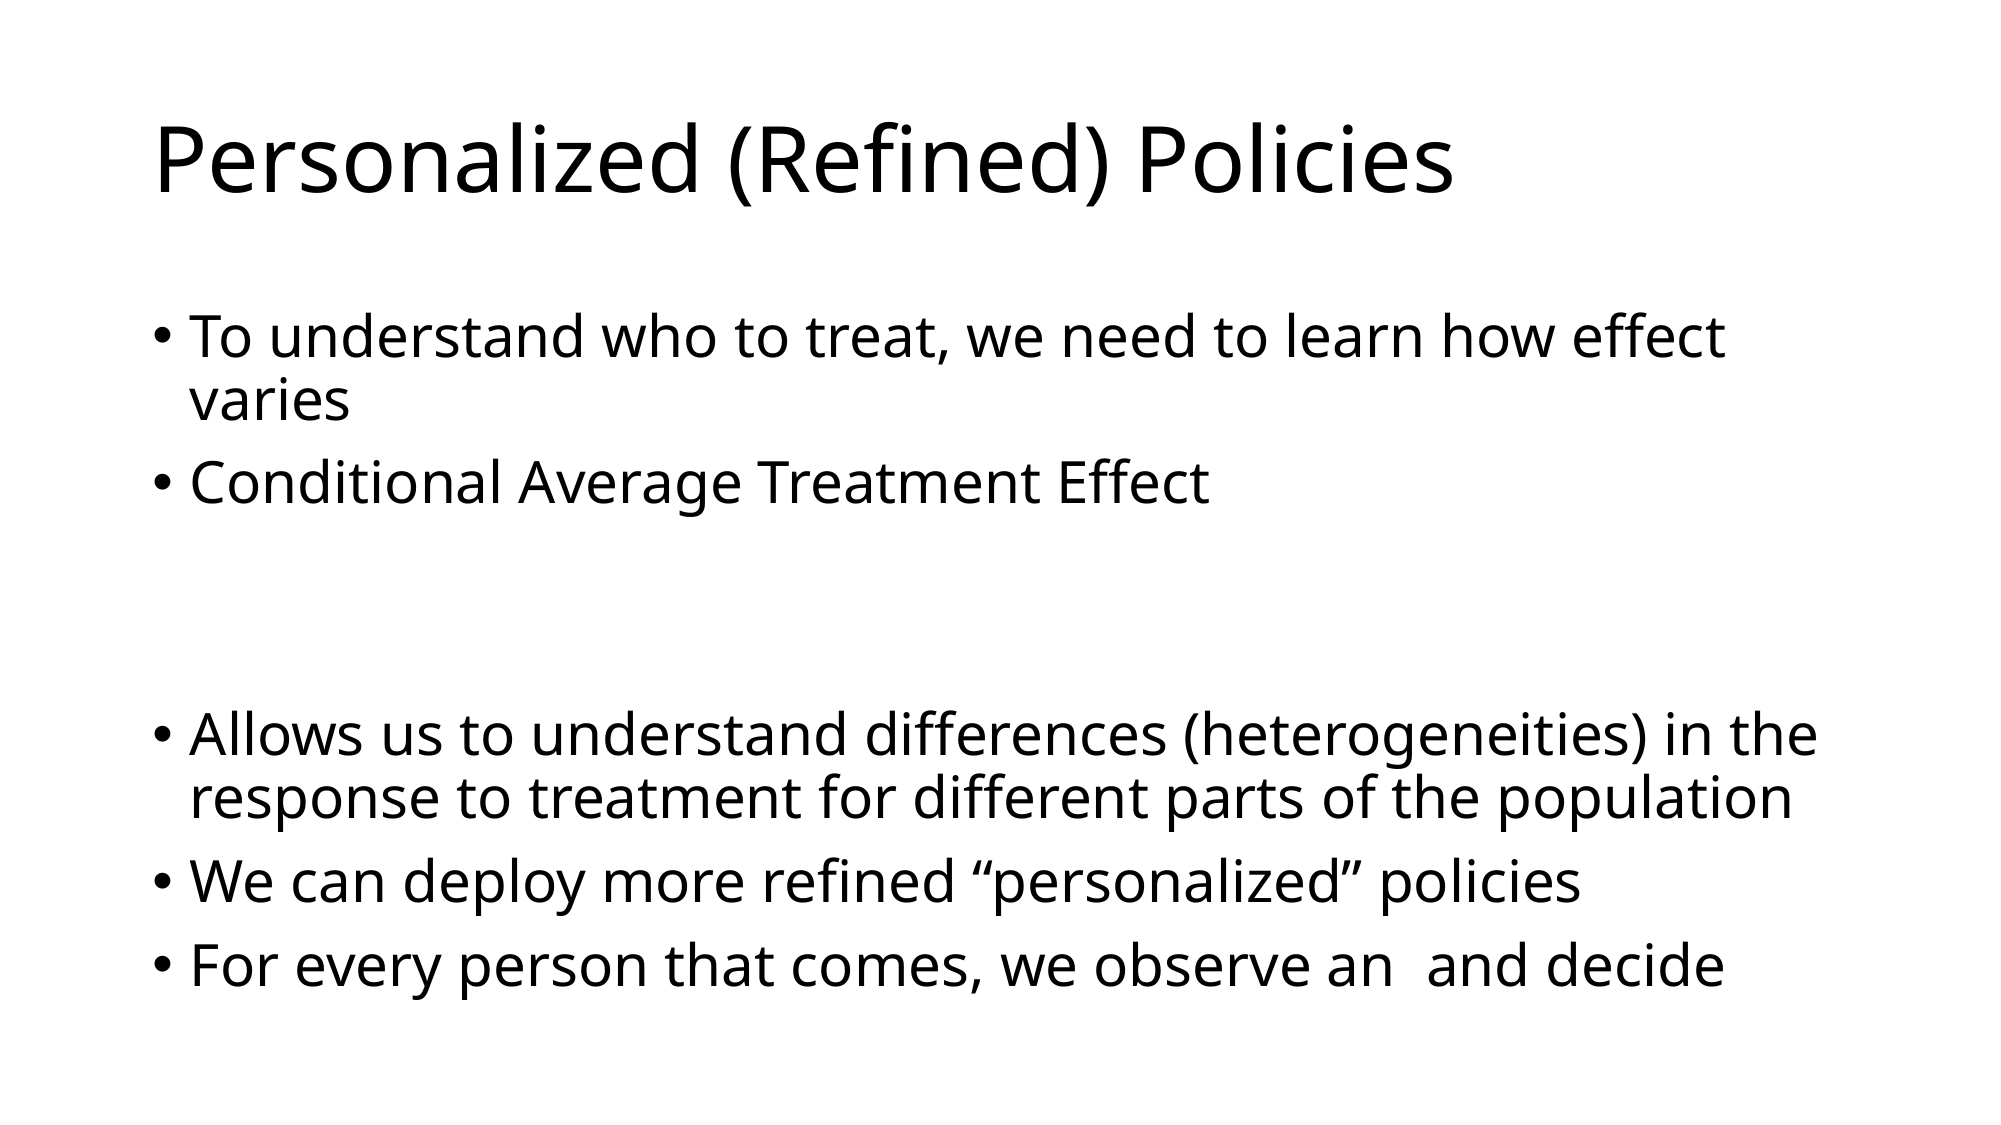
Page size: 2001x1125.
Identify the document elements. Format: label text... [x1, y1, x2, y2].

title Personalized (Refined) Policies [137, 53, 1863, 272]
